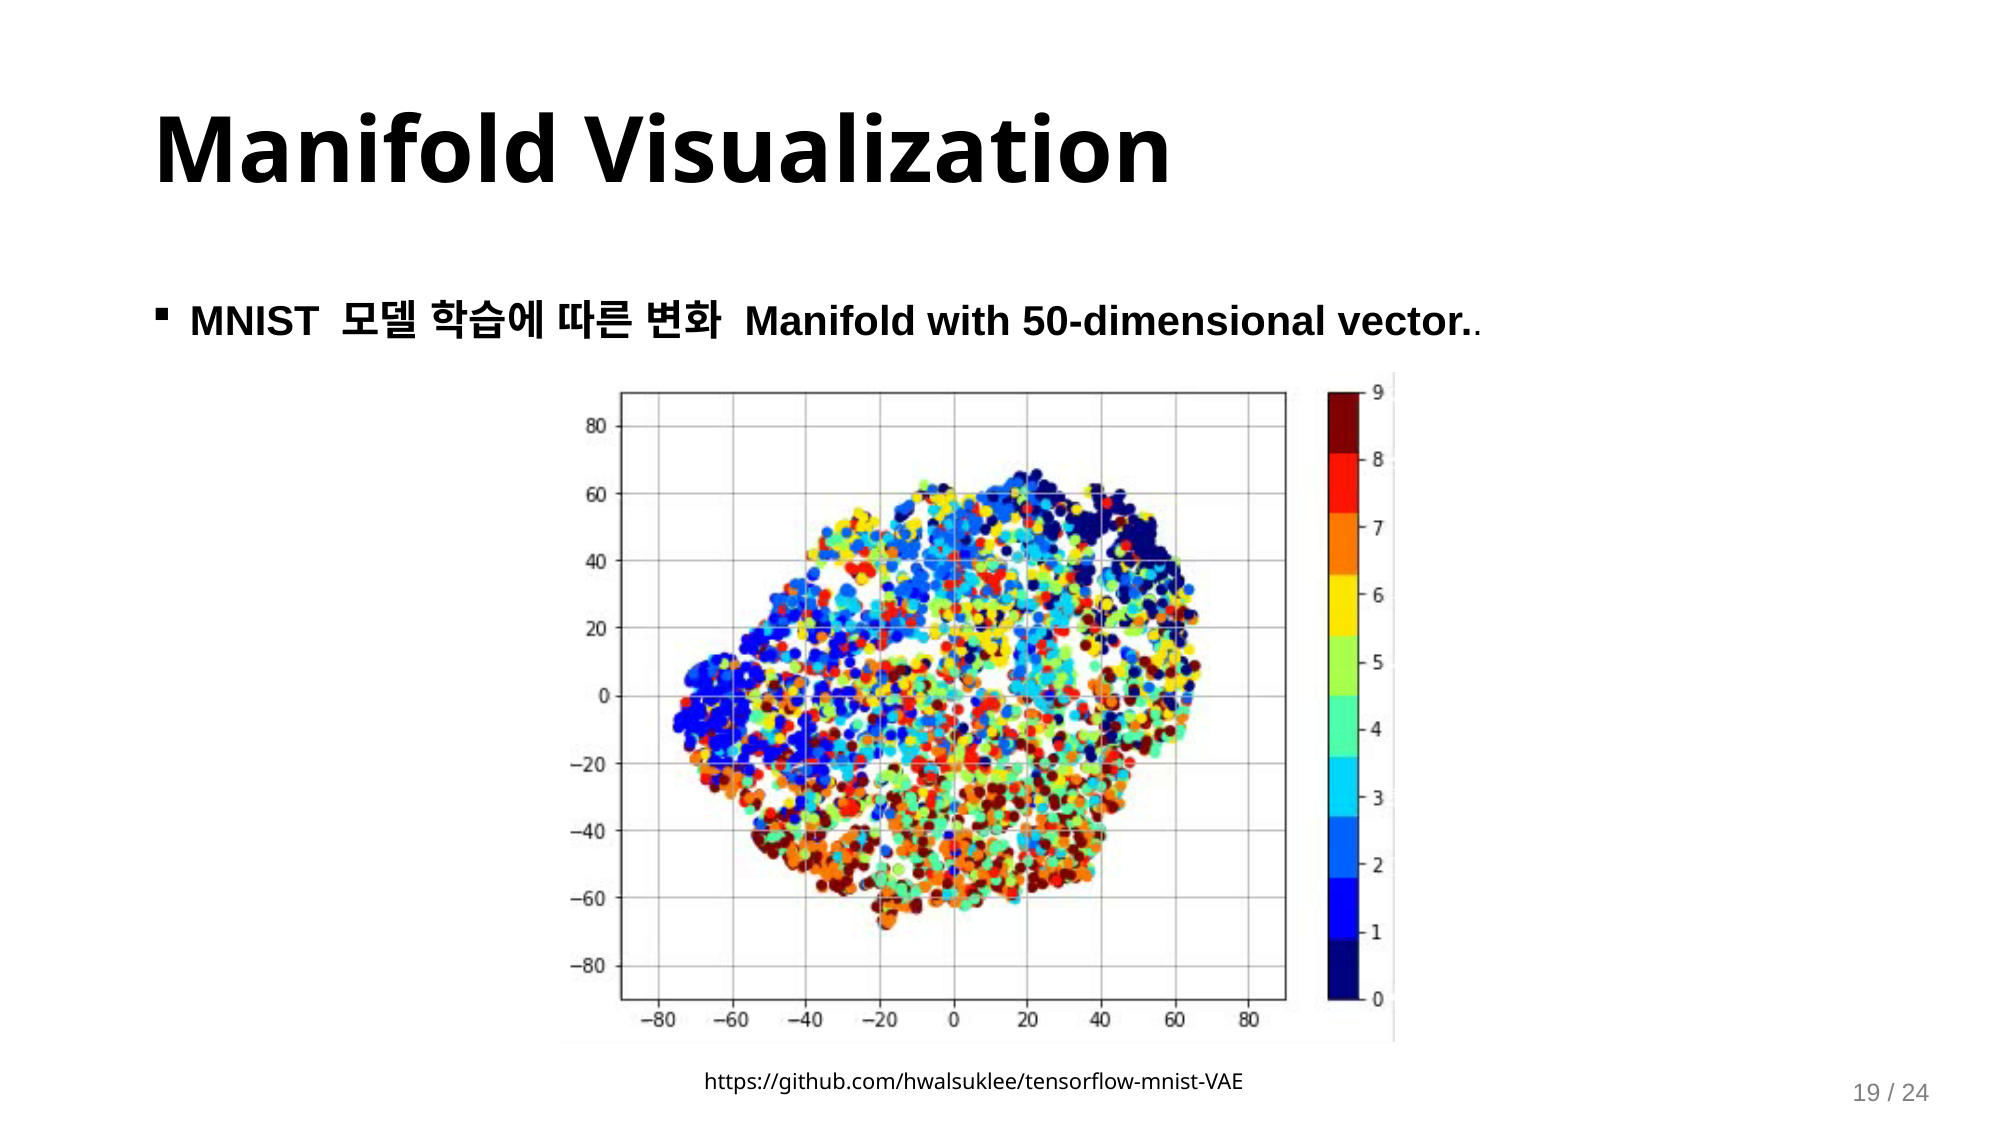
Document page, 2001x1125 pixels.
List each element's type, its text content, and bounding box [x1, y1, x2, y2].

text_box MNIST 모델 학습에 따른 변화 Manifold with 50-dimensional vector.. [137, 261, 1863, 1065]
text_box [555, 372, 1396, 1044]
text_box https://github.com/hwalsuklee/tensorflow-mnist-VAE [689, 1060, 1287, 1102]
title Manifold Visualization [137, 44, 1863, 261]
